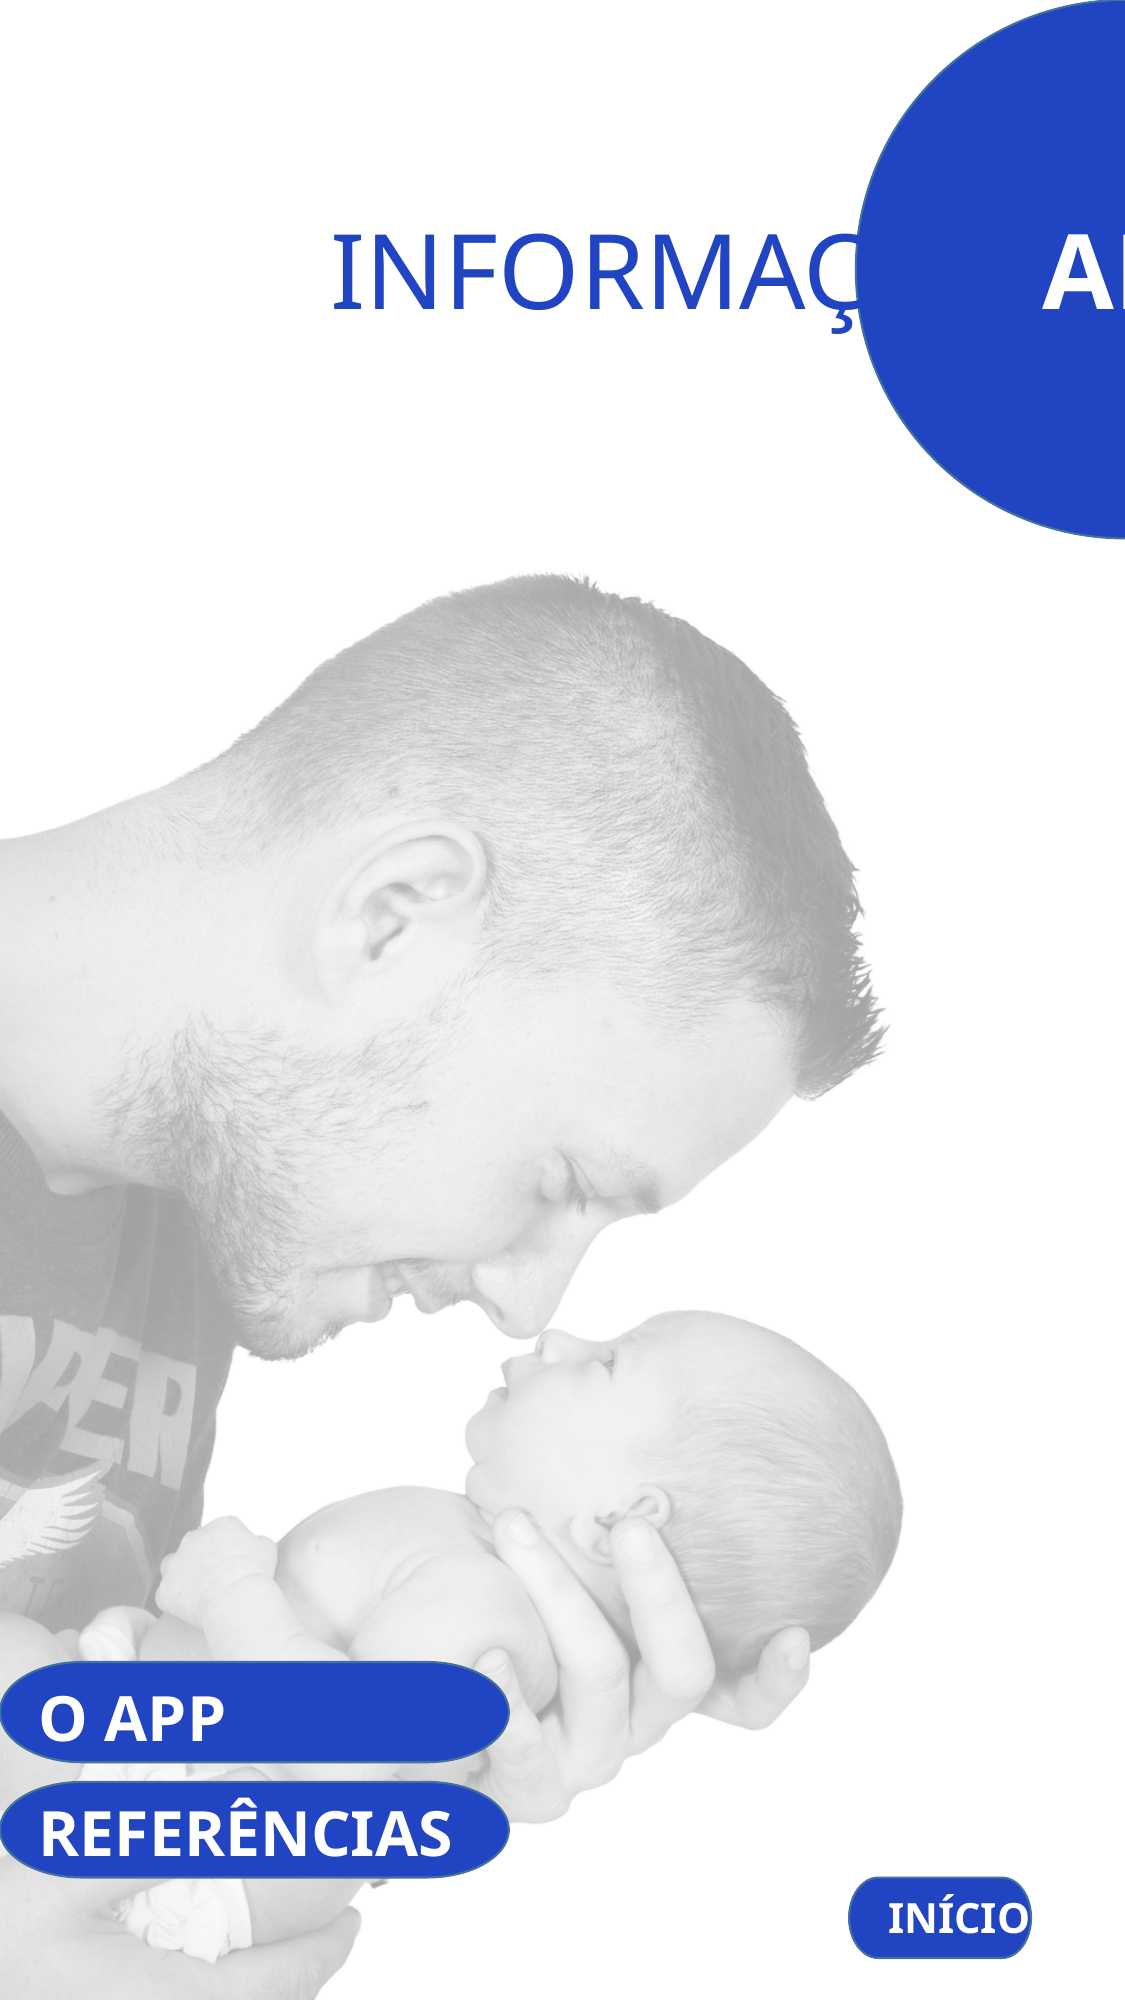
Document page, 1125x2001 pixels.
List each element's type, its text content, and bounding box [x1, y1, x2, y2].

text_box [1008, 1877, 1020, 1884]
text_box INFORMAÇÃO APP [315, 198, 855, 339]
text_box [1008, 1950, 1021, 1959]
text_box INÍCIO [1008, 1884, 1116, 1950]
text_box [855, 0, 1125, 764]
picture [0, 483, 1008, 2000]
